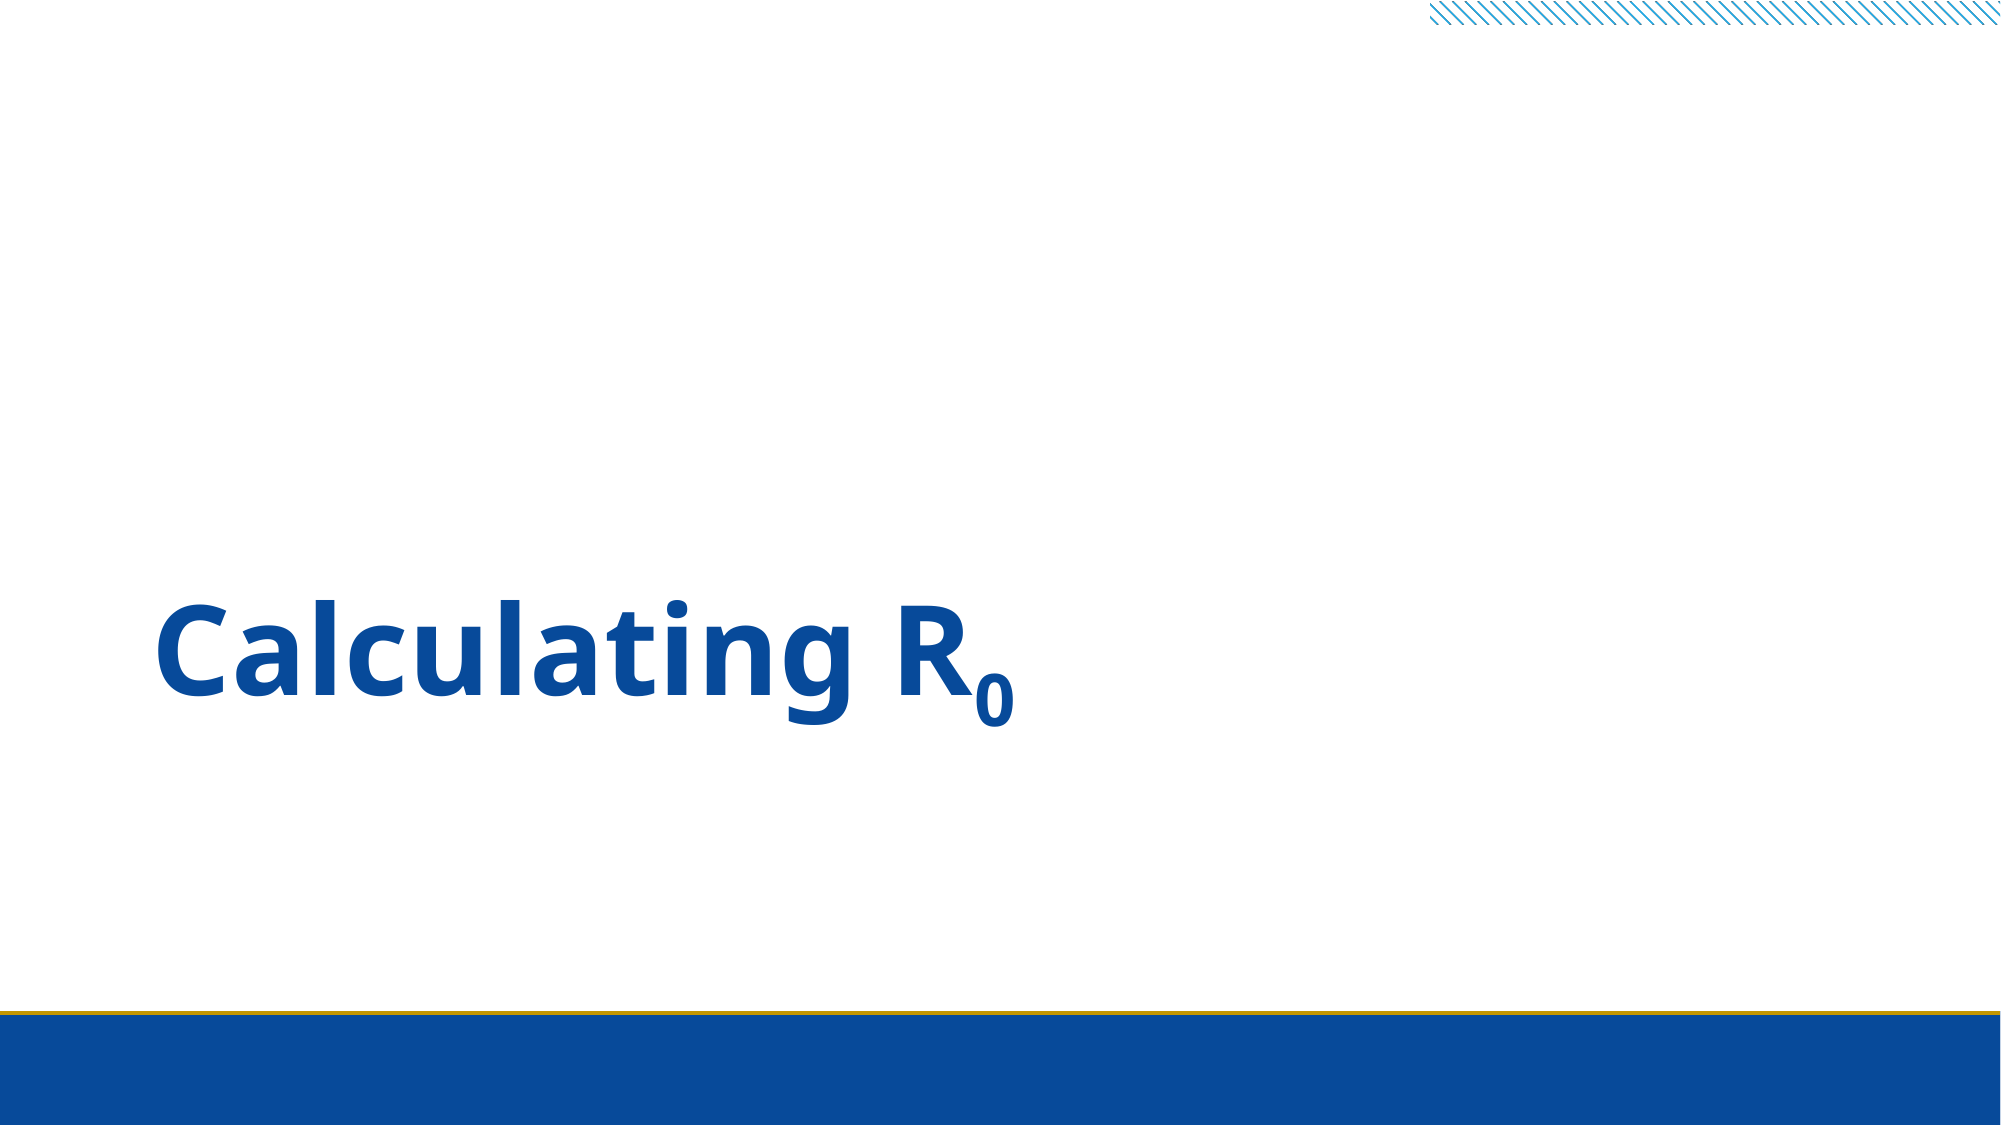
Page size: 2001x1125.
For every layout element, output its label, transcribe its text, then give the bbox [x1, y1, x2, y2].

title Calculating R0 [136, 280, 1862, 749]
